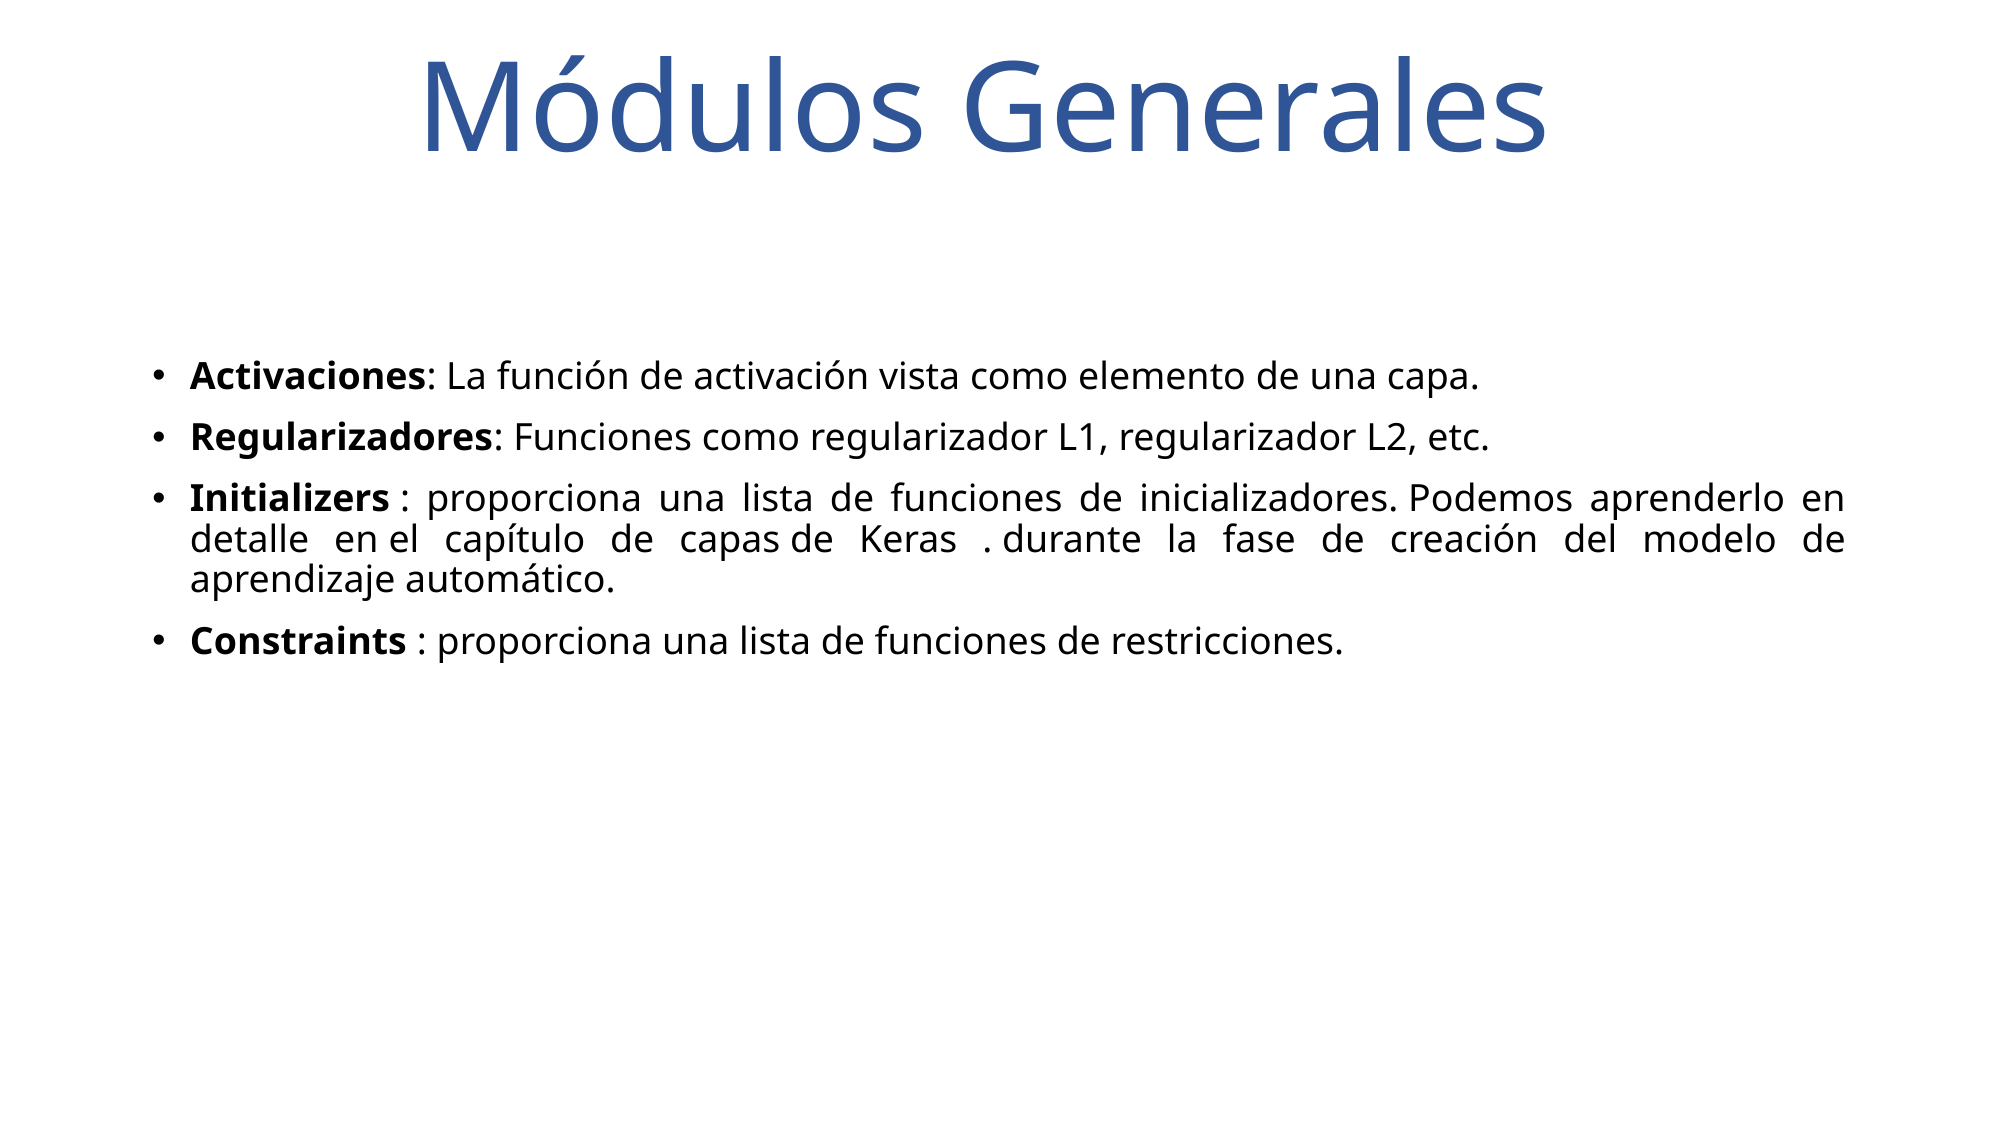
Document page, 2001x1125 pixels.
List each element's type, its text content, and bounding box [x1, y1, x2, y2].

title Módulos Generales [137, 1, 1863, 220]
list Activaciones: La función de activación vista como elemento de una capa. Regularizadores: Funciones como regularizador L1, regularizador L2, etc. Initializers : proporciona una lista de funciones de inicializadores. Podemos aprenderlo en detalle en el capítulo de capas de Keras . durante la fase de creación del modelo de aprendizaje automático. Constraints : proporciona una lista de funciones de restricciones. [137, 349, 1863, 1014]
